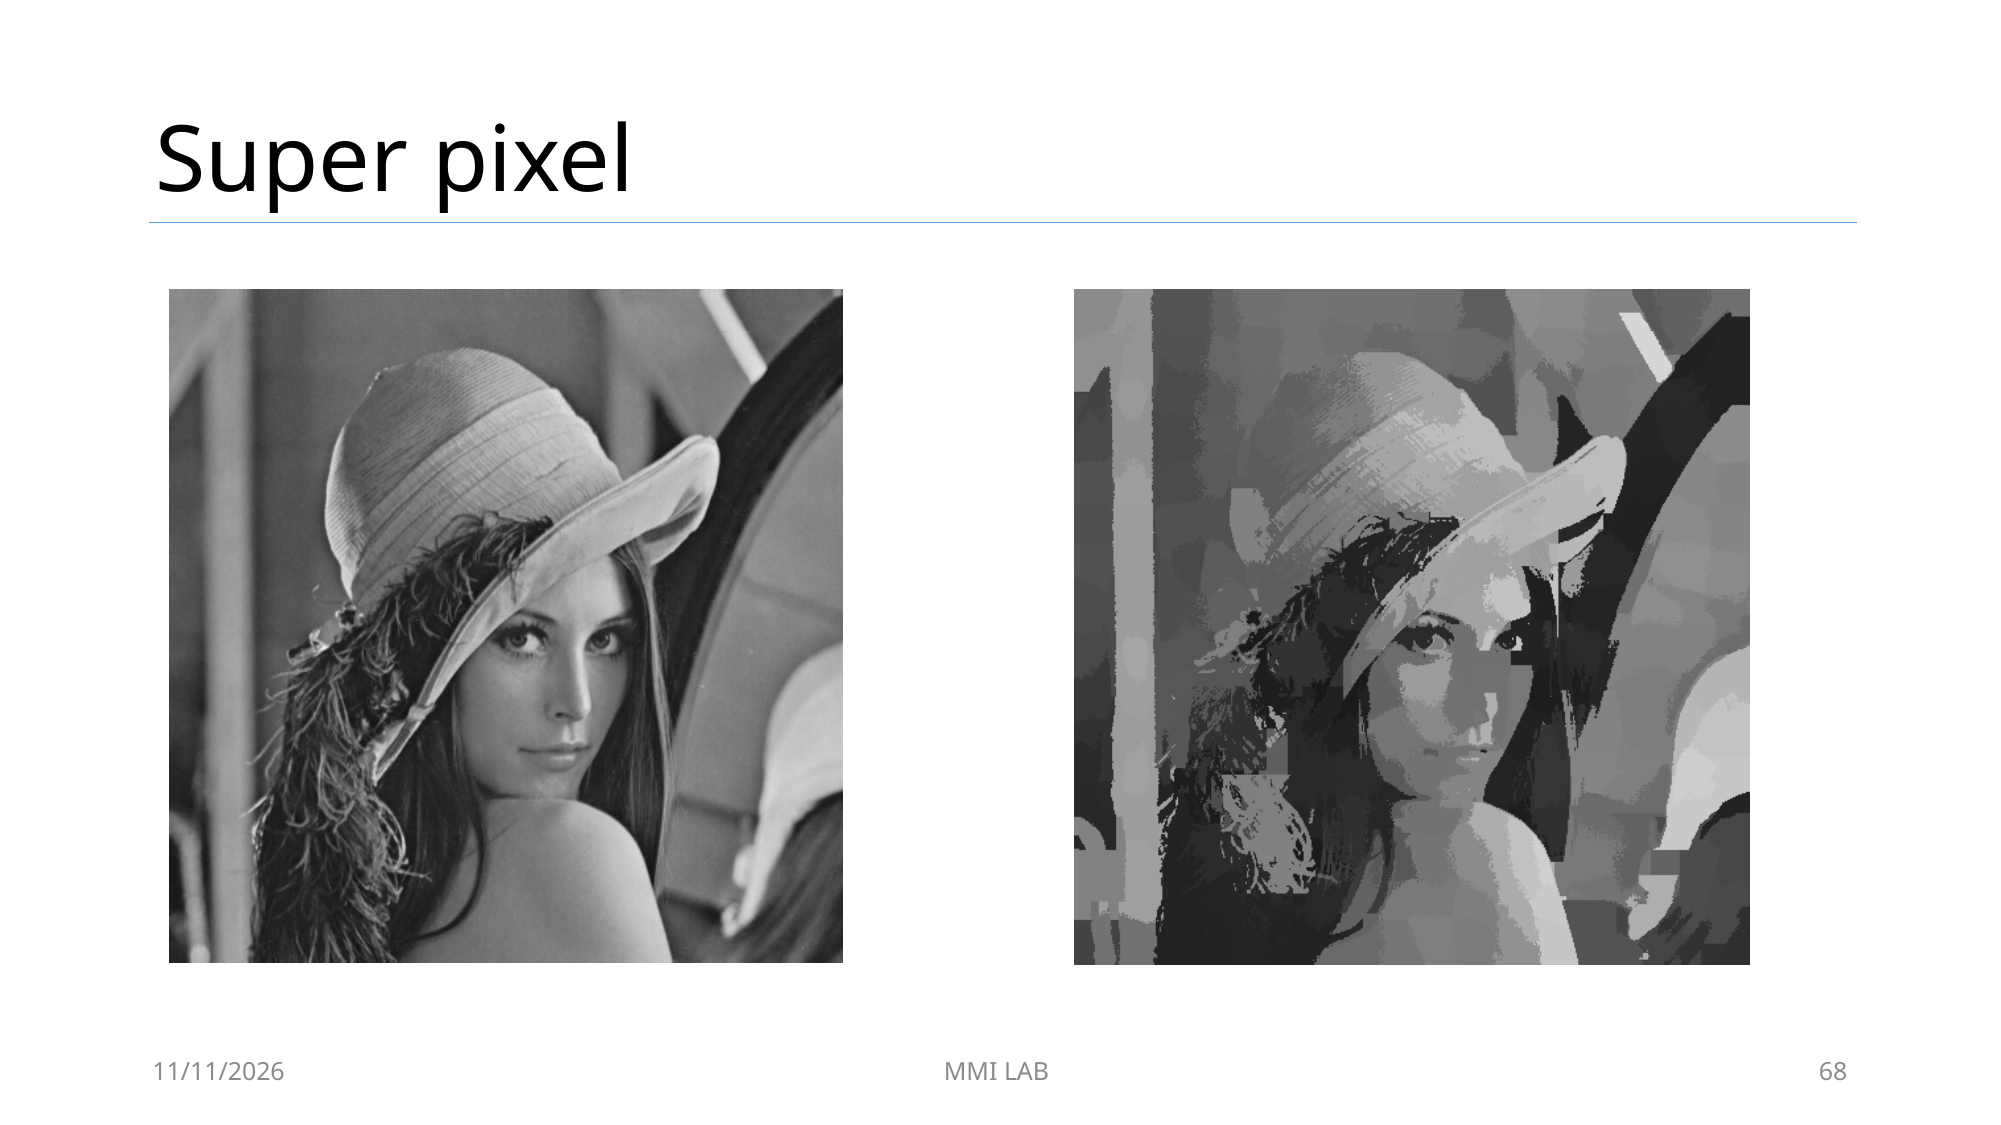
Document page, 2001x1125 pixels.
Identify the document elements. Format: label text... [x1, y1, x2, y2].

slide_number 68 [1412, 1042, 1863, 1103]
picture [1074, 289, 1750, 965]
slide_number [137, 1042, 588, 1103]
footer MMI LAB [662, 1042, 1338, 1103]
title Super pixel [140, 53, 1866, 271]
picture [169, 289, 843, 963]
